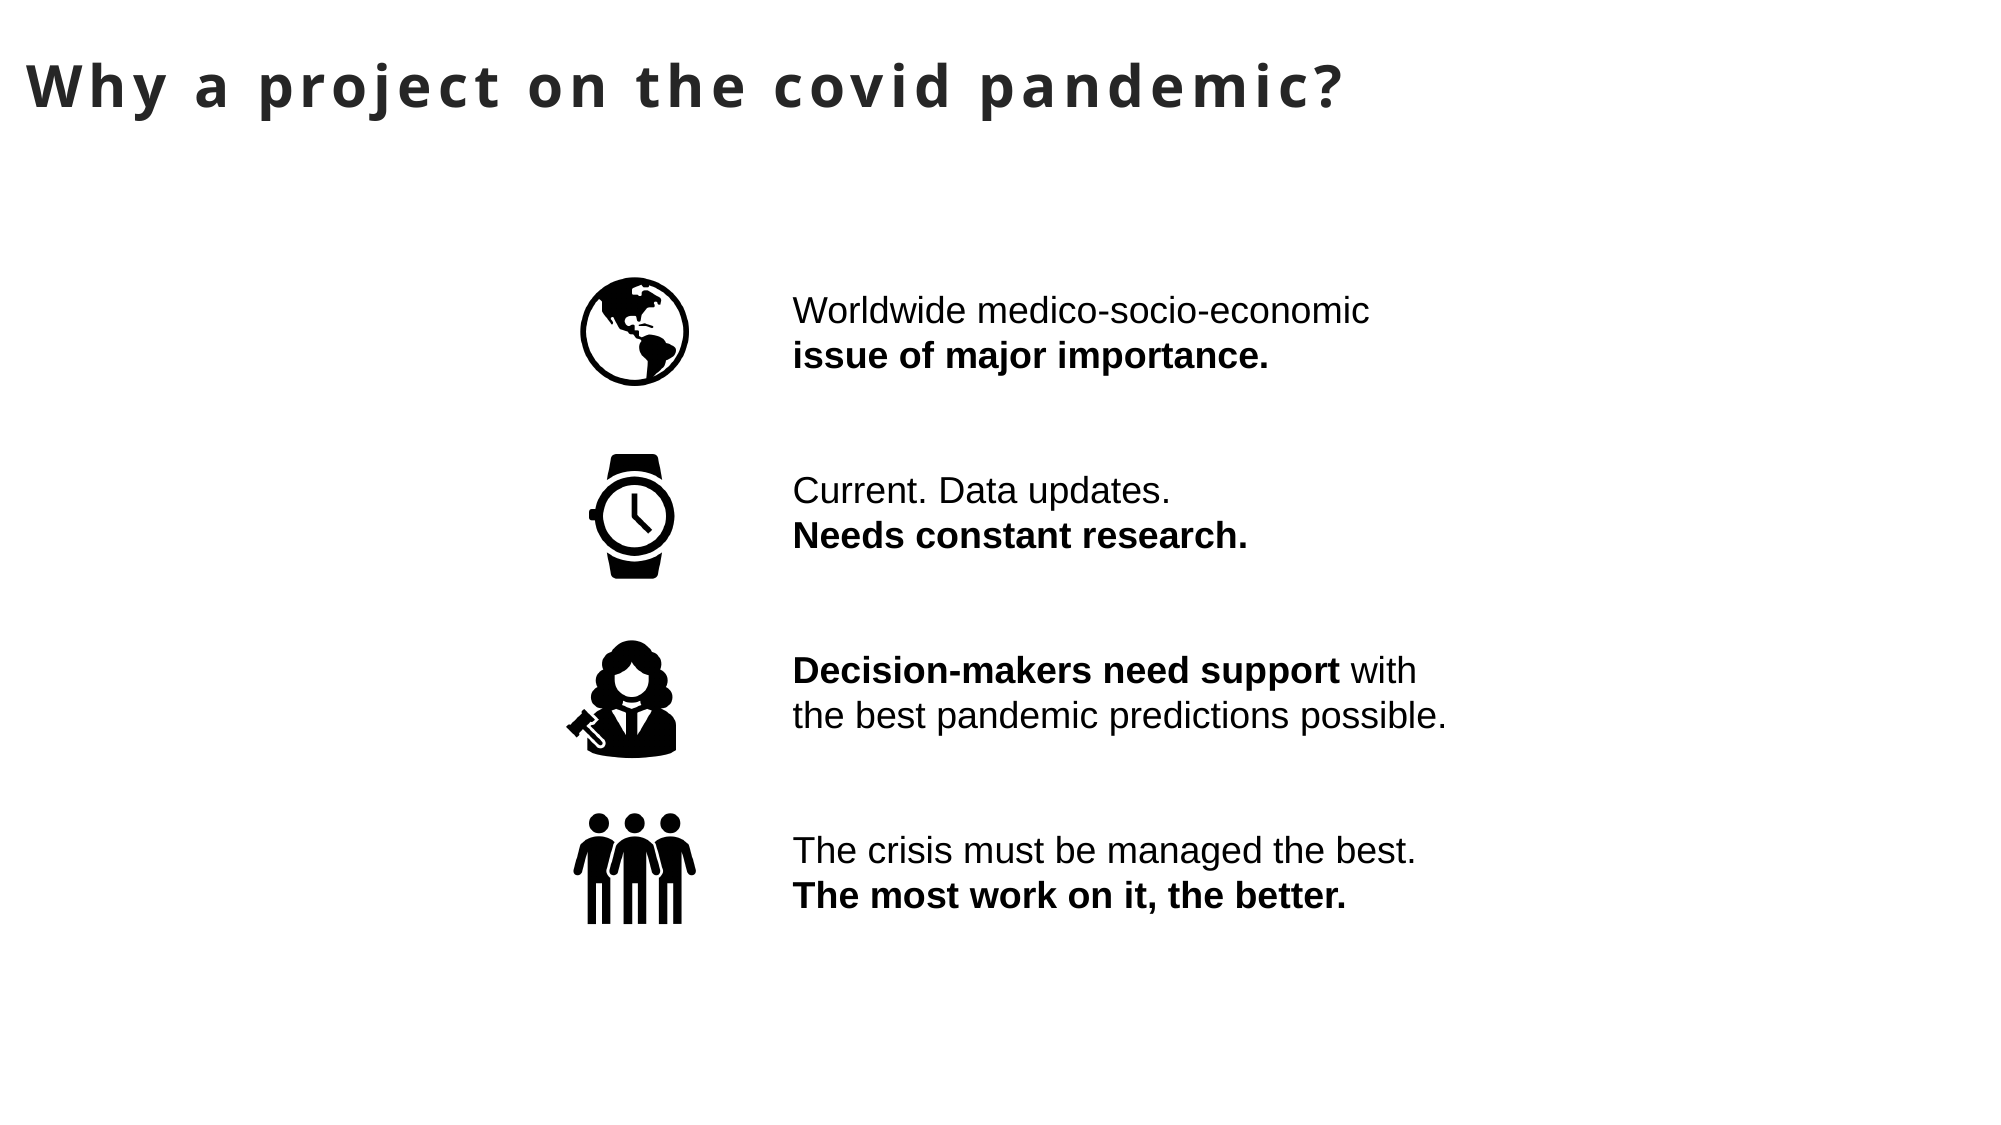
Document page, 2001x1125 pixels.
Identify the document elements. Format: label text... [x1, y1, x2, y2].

picture [563, 448, 700, 585]
picture [566, 263, 703, 400]
text_box Worldwide medico-socio-economic issue of major importance. Current. Data updates. Needs constant research. Decision-makers need support with the best pandemic predictions possible. The crisis must be managed the best. The most work on it, the better. [777, 278, 1472, 969]
picture [566, 800, 703, 937]
picture [563, 633, 700, 769]
text_box Why a project on the covid pandemic? [11, 21, 1646, 148]
